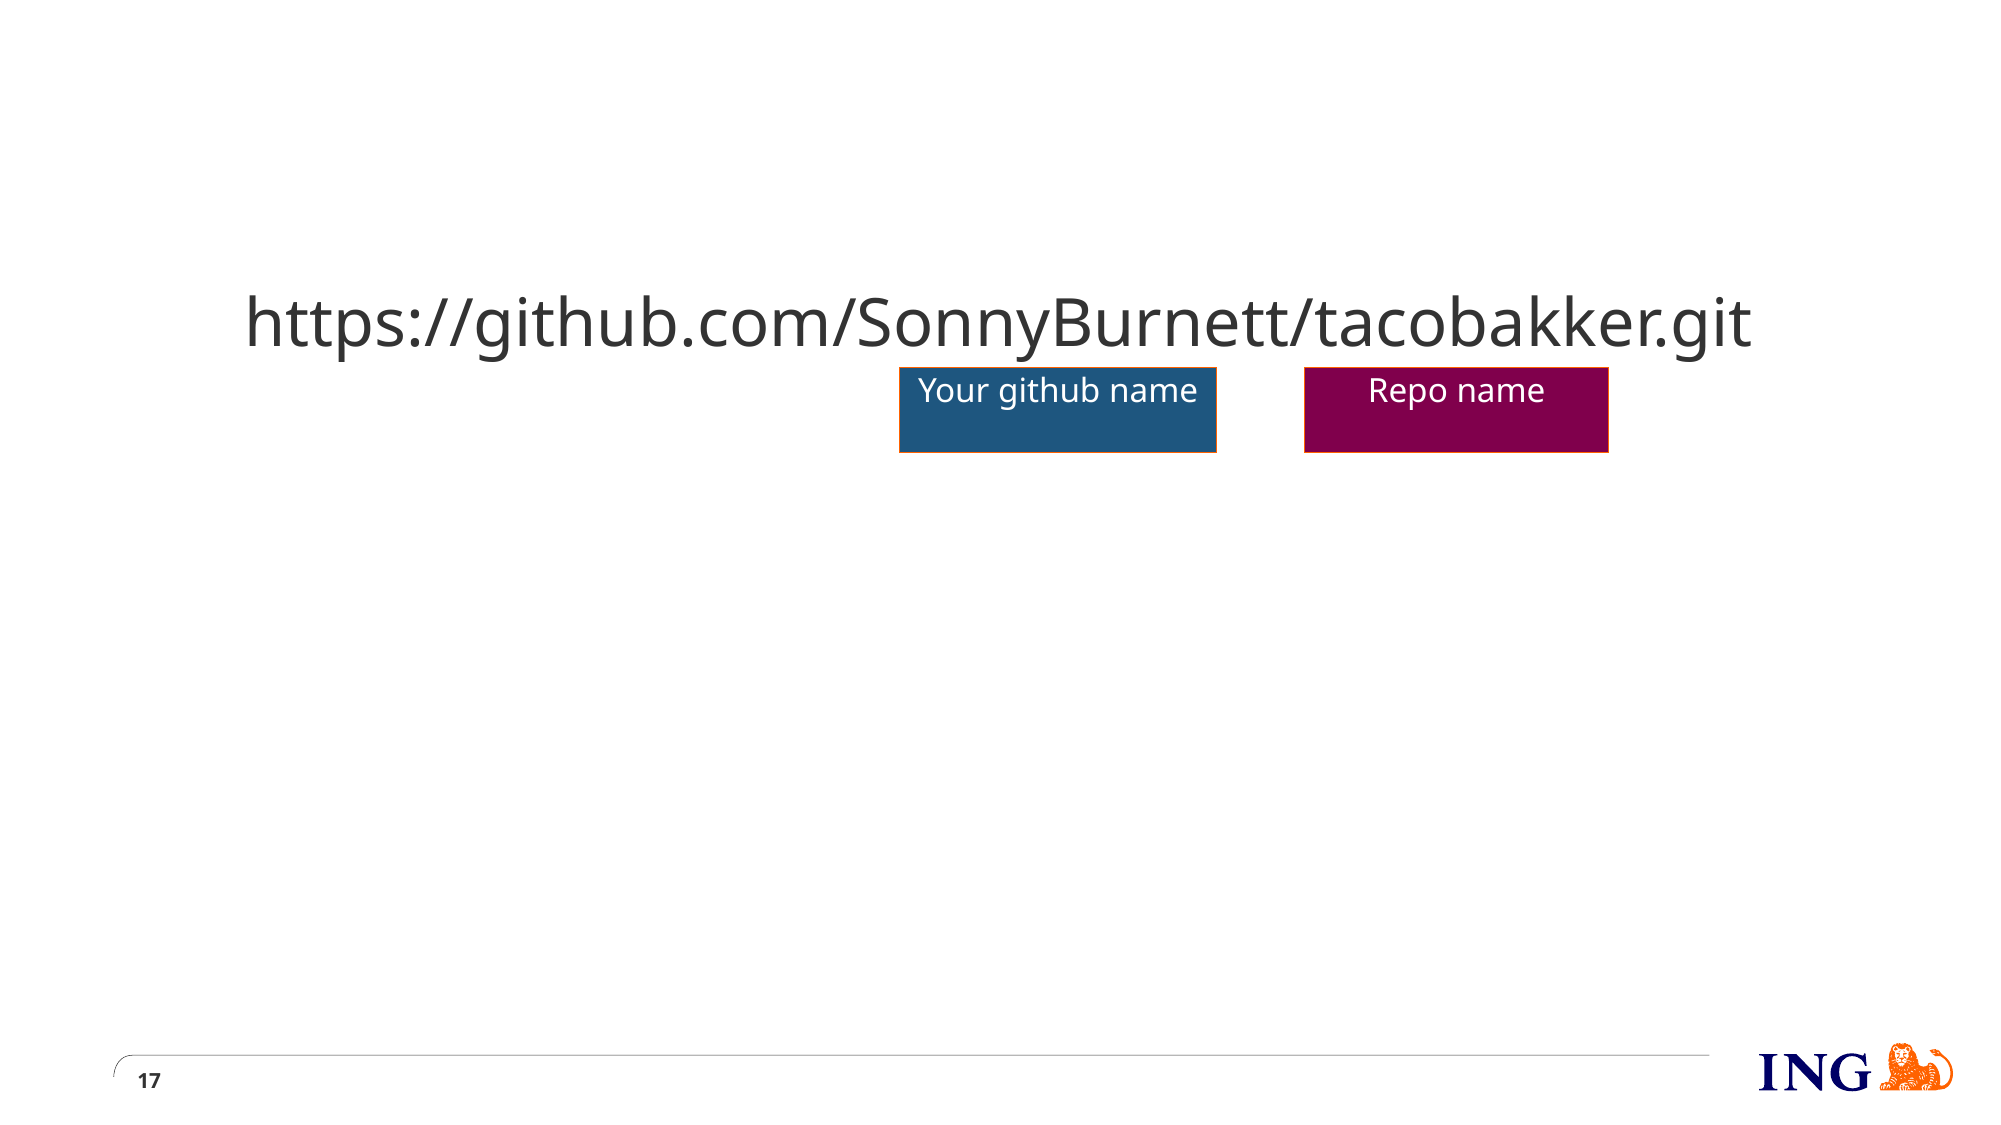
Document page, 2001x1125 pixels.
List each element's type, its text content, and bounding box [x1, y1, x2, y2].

text_box Repo name [1304, 367, 1610, 454]
text_box Your github name [899, 367, 1218, 454]
list https://github.com/SonnyBurnett/tacobakker.git [138, 209, 1860, 1018]
